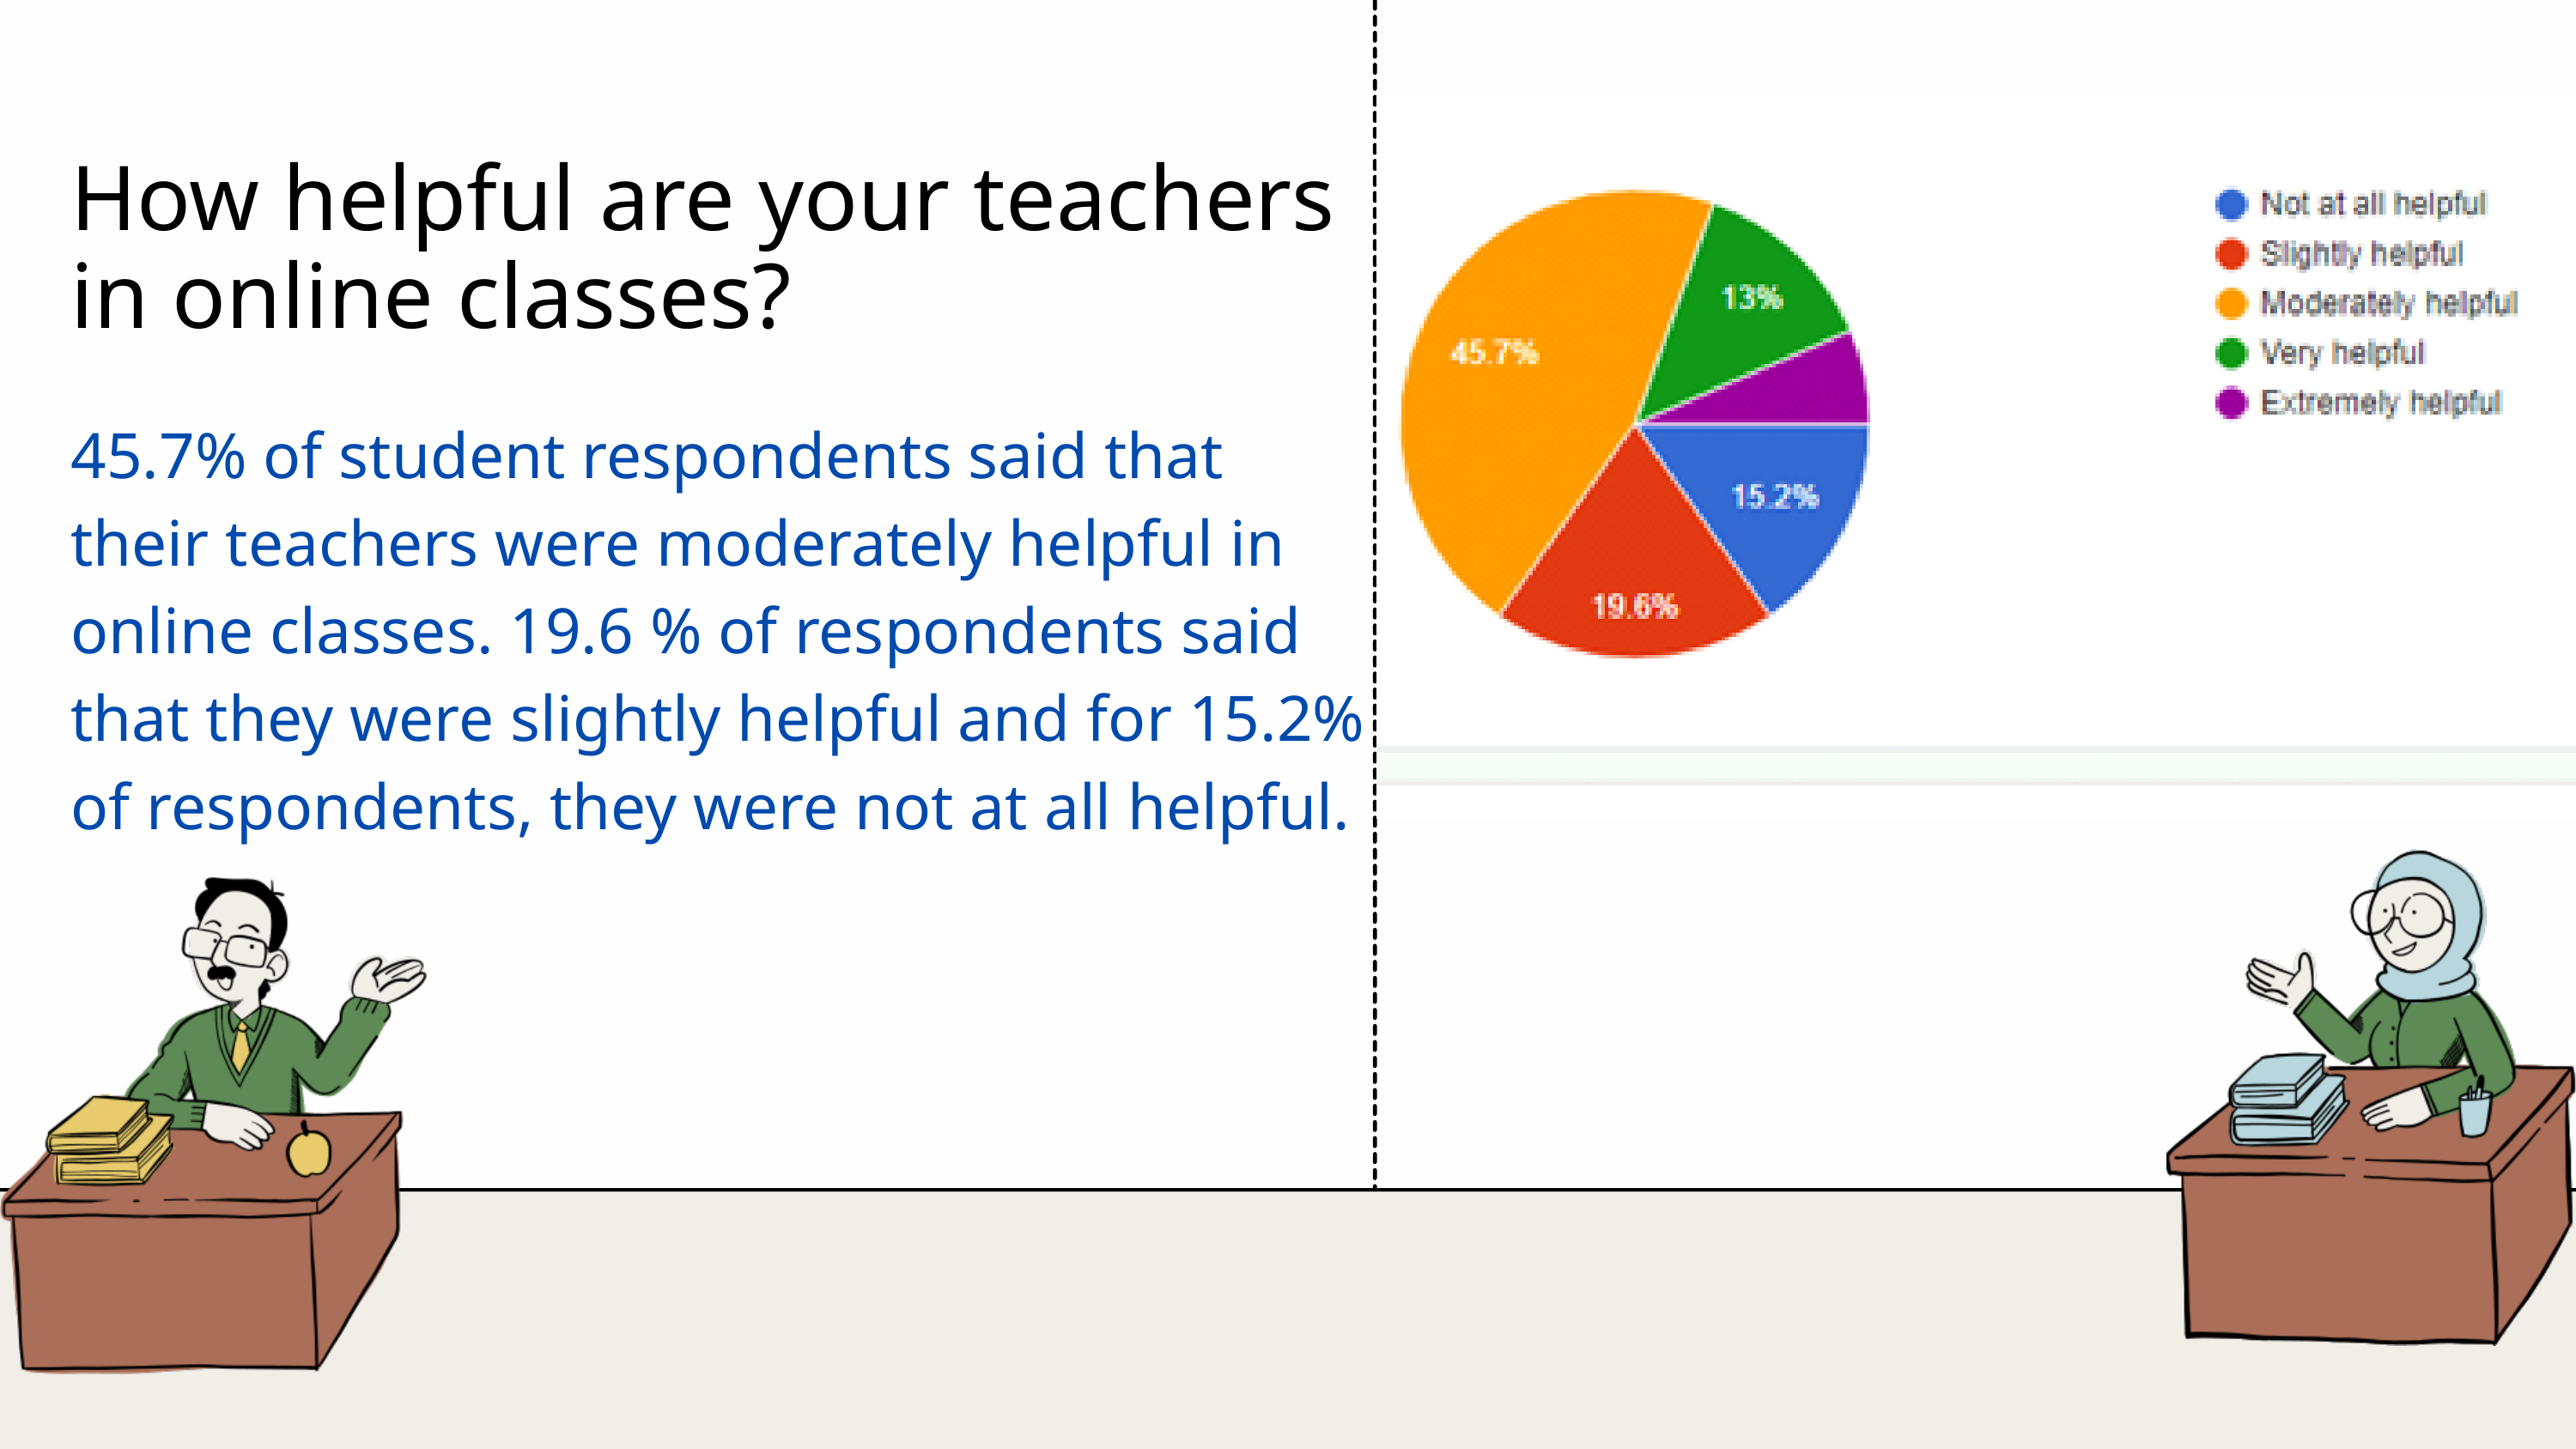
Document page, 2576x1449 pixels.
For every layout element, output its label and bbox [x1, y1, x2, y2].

picture [2166, 848, 2576, 1346]
text_box [0, 1187, 2576, 1449]
picture [1376, 95, 2576, 819]
picture [0, 877, 429, 1375]
text_box [70, 144, 1374, 919]
